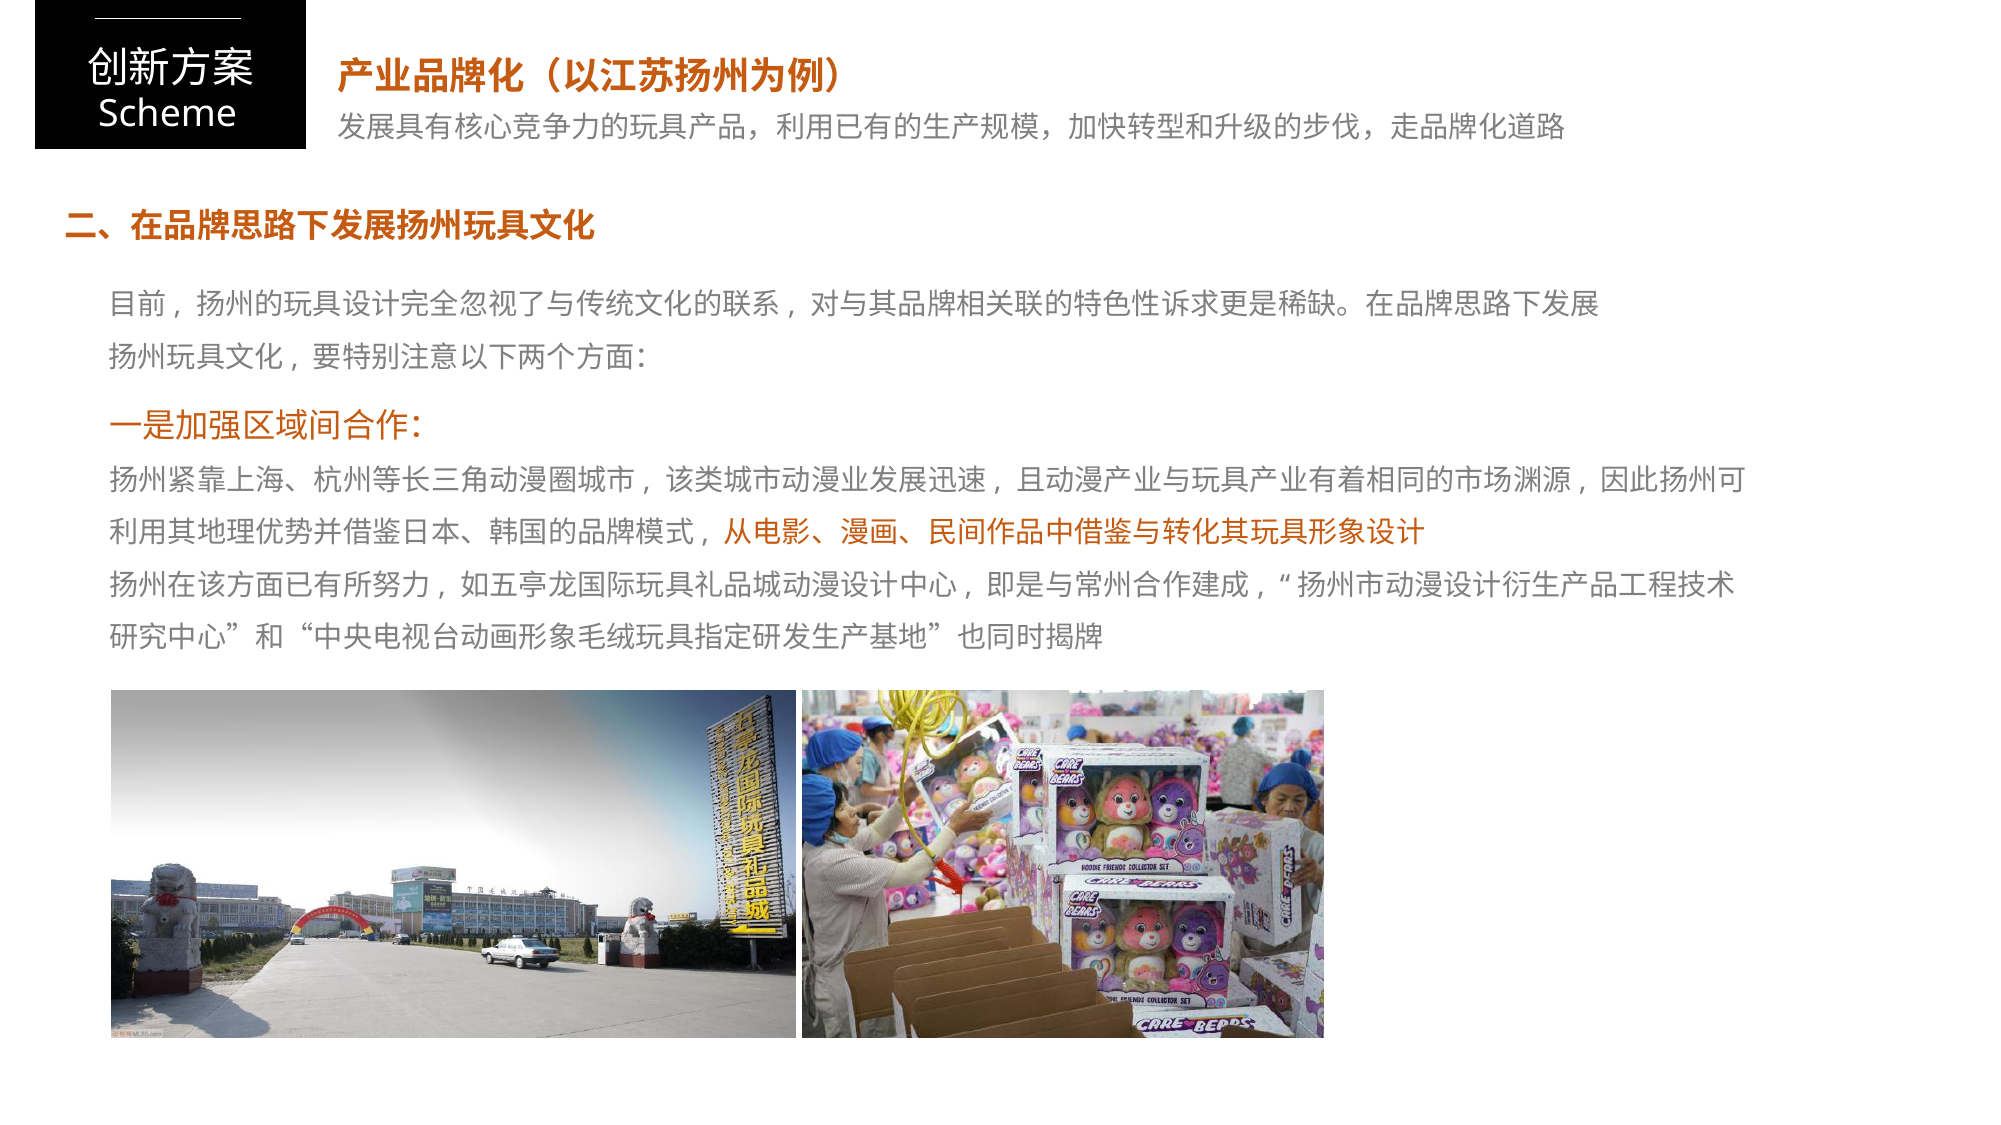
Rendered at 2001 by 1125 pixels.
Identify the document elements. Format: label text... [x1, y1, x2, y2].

text_box 创新方案 [72, 33, 269, 99]
text_box Scheme [83, 81, 253, 142]
text_box [35, 0, 306, 149]
text_box 产业品牌化（以江苏扬州为例） [322, 44, 944, 94]
text_box 二、在品牌思路下发展扬州玩具文化 [49, 196, 671, 252]
text_box 一是加强区域间合作： 扬州紧靠上海、杭州等长三角动漫圈城市, 该类城市动漫业发展迅速, 且动漫产业与玩具产业有着相同的市场渊源, 因此扬州可利用其地理优势并借鉴日本、韩国的品牌模式, 从电影、漫画、民间作品中借鉴与转化其玩具形象设计 扬州在该方面已有所努力, 如五亭龙国际玩具礼品城动漫设计中心, 即是与常州合作建成, “扬州市动漫设计衍生产品工程技术研究中心”和“中央电视台动画形象毛绒玩具指定研发生产基地”也同时揭牌 [94, 376, 1766, 661]
picture [802, 690, 1324, 1038]
text_box 发展具有核心竞争力的玩具产品，利用已有的生产规模，加快转型和升级的步伐，走品牌化道路 [322, 94, 1657, 151]
picture [111, 690, 796, 1038]
text_box 目前, 扬州的玩具设计完全忽视了与传统文化的联系, 对与其品牌相关联的特色性诉求更是稀缺。在品牌思路下发展扬州玩具文化, 要特别注意以下两个方面： [93, 260, 1631, 381]
